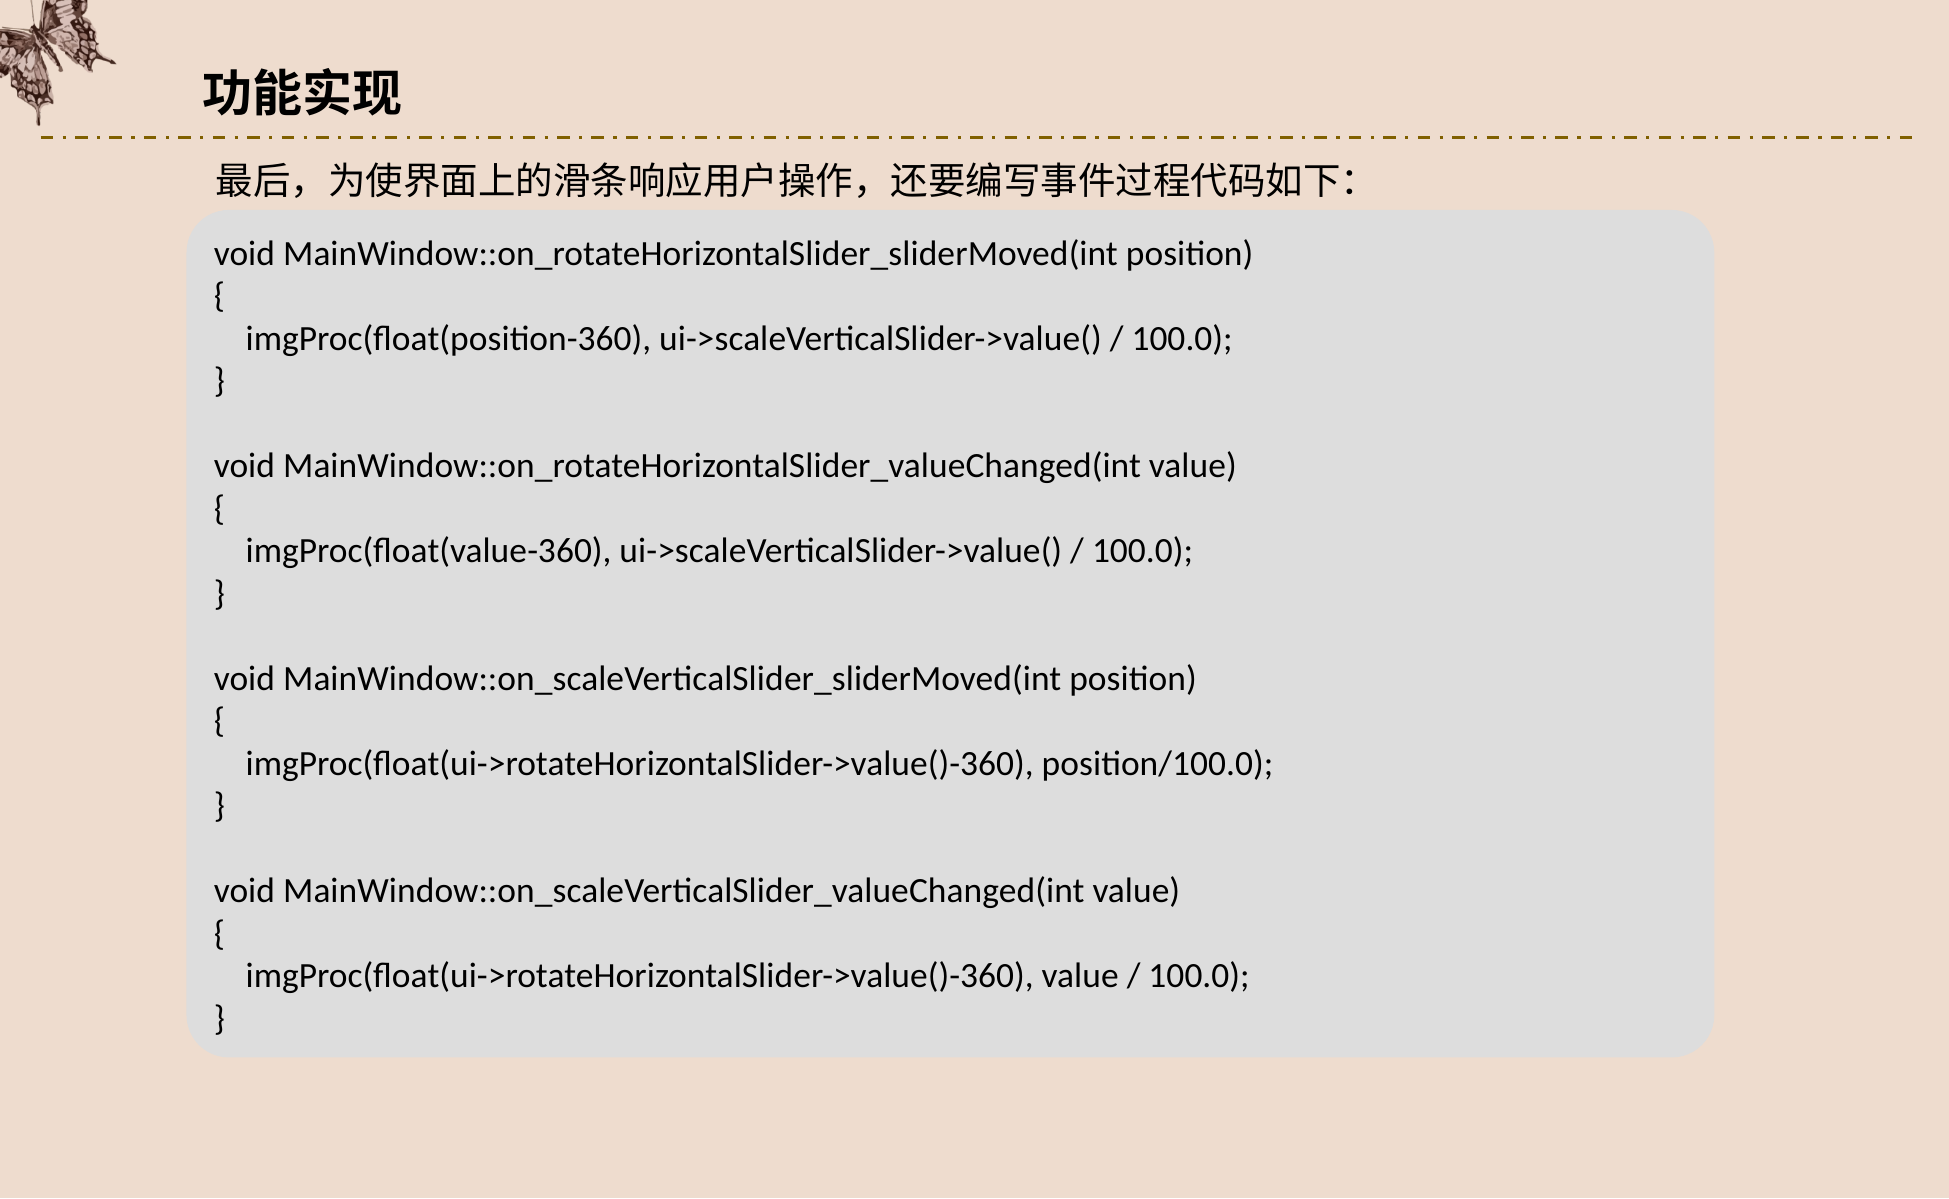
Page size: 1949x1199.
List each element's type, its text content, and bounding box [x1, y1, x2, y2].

picture [0, 0, 142, 138]
text_box 功能实现 [187, 53, 418, 129]
text_box 最后，为使界面上的滑条响应用户操作，还要编写事件过程代码如下： [200, 149, 1444, 210]
text_box void MainWindow::on_rotateHorizontalSlider_sliderMoved(int position) { imgProc(float(position-360), ui->scaleVerticalSlider->value() / 100.0); } void MainWindow::on_rotateHorizontalSlider_valueChanged(int value) { imgProc(float(value-360), ui->scaleVerticalSlider->value() / 100.0); } void MainWindow::on_scaleVerticalSlider_sliderMoved(int position) { imgProc(float(ui->rotateHorizontalSlider->value()-360), position/100.0); } void MainWindow::on_scaleVerticalSlider_valueChanged(int value) { imgProc(float(ui->rotateHorizontalSlider->value()-360), value / 100.0); } [186, 209, 1715, 1058]
